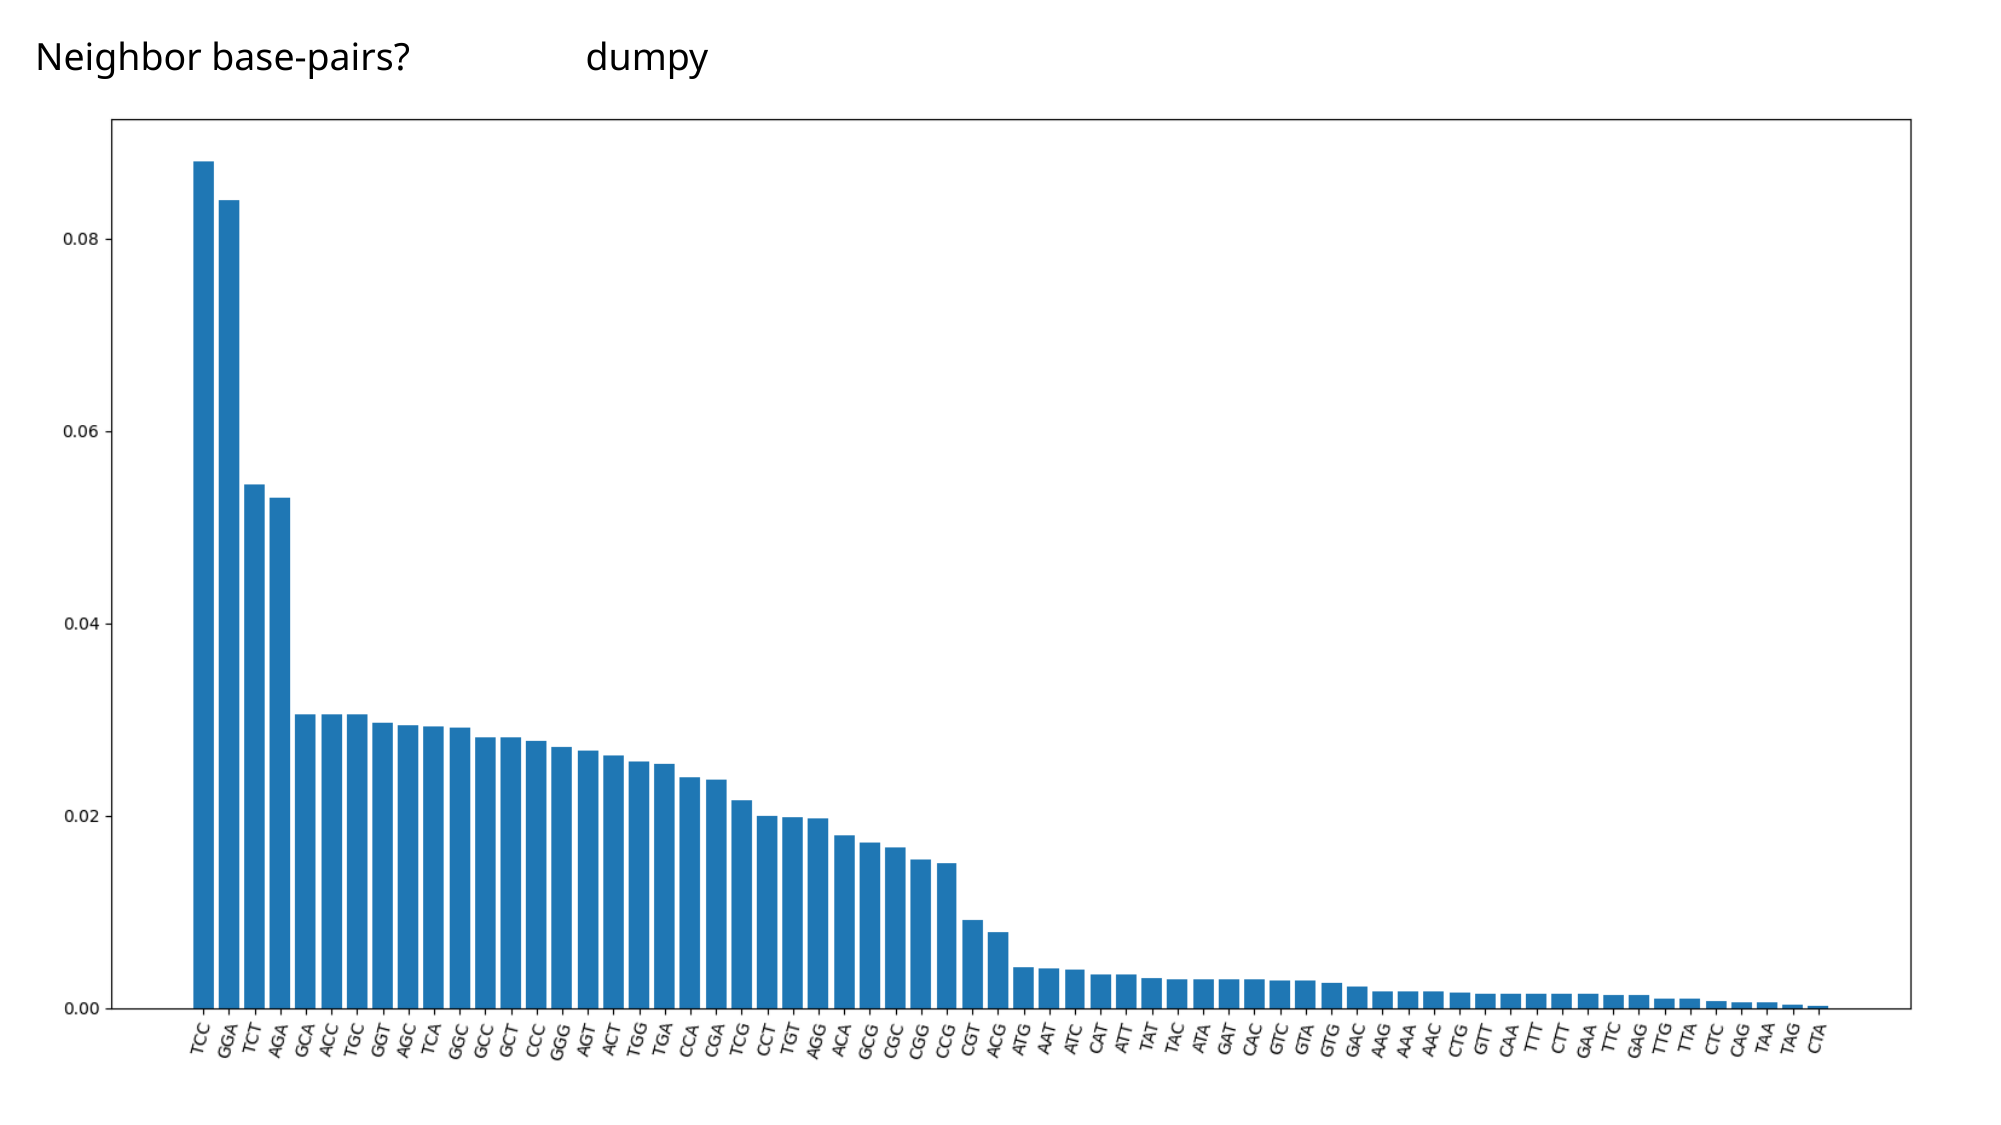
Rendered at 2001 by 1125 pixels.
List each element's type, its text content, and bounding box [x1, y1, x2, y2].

text_box Neighbor base-pairs? [20, 25, 426, 55]
picture [0, 55, 2000, 1105]
text_box dumpy [570, 25, 724, 55]
